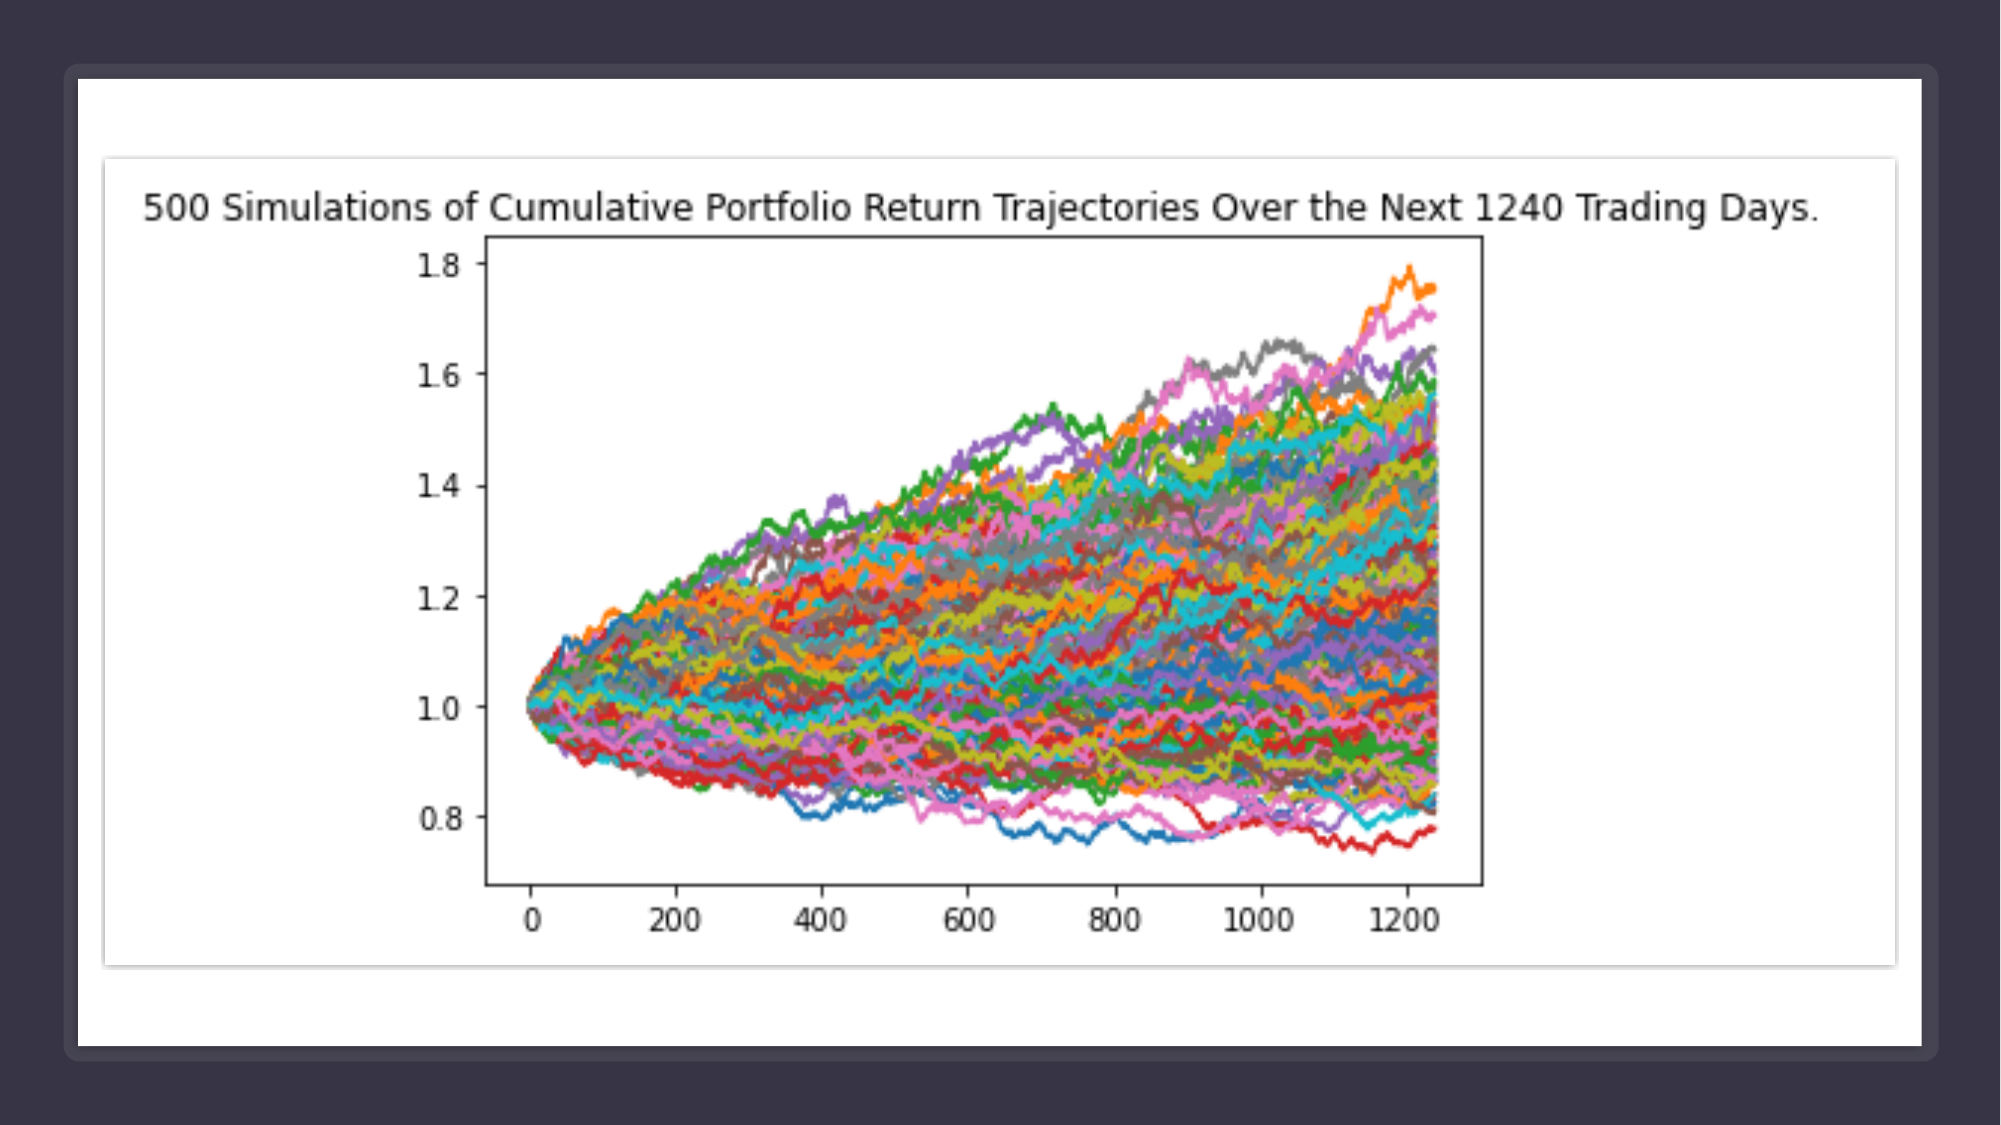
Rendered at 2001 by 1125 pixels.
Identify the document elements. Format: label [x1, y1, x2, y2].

text_box [78, 78, 1924, 1047]
text_box [0, 0, 2000, 1125]
list [105, 159, 1895, 966]
